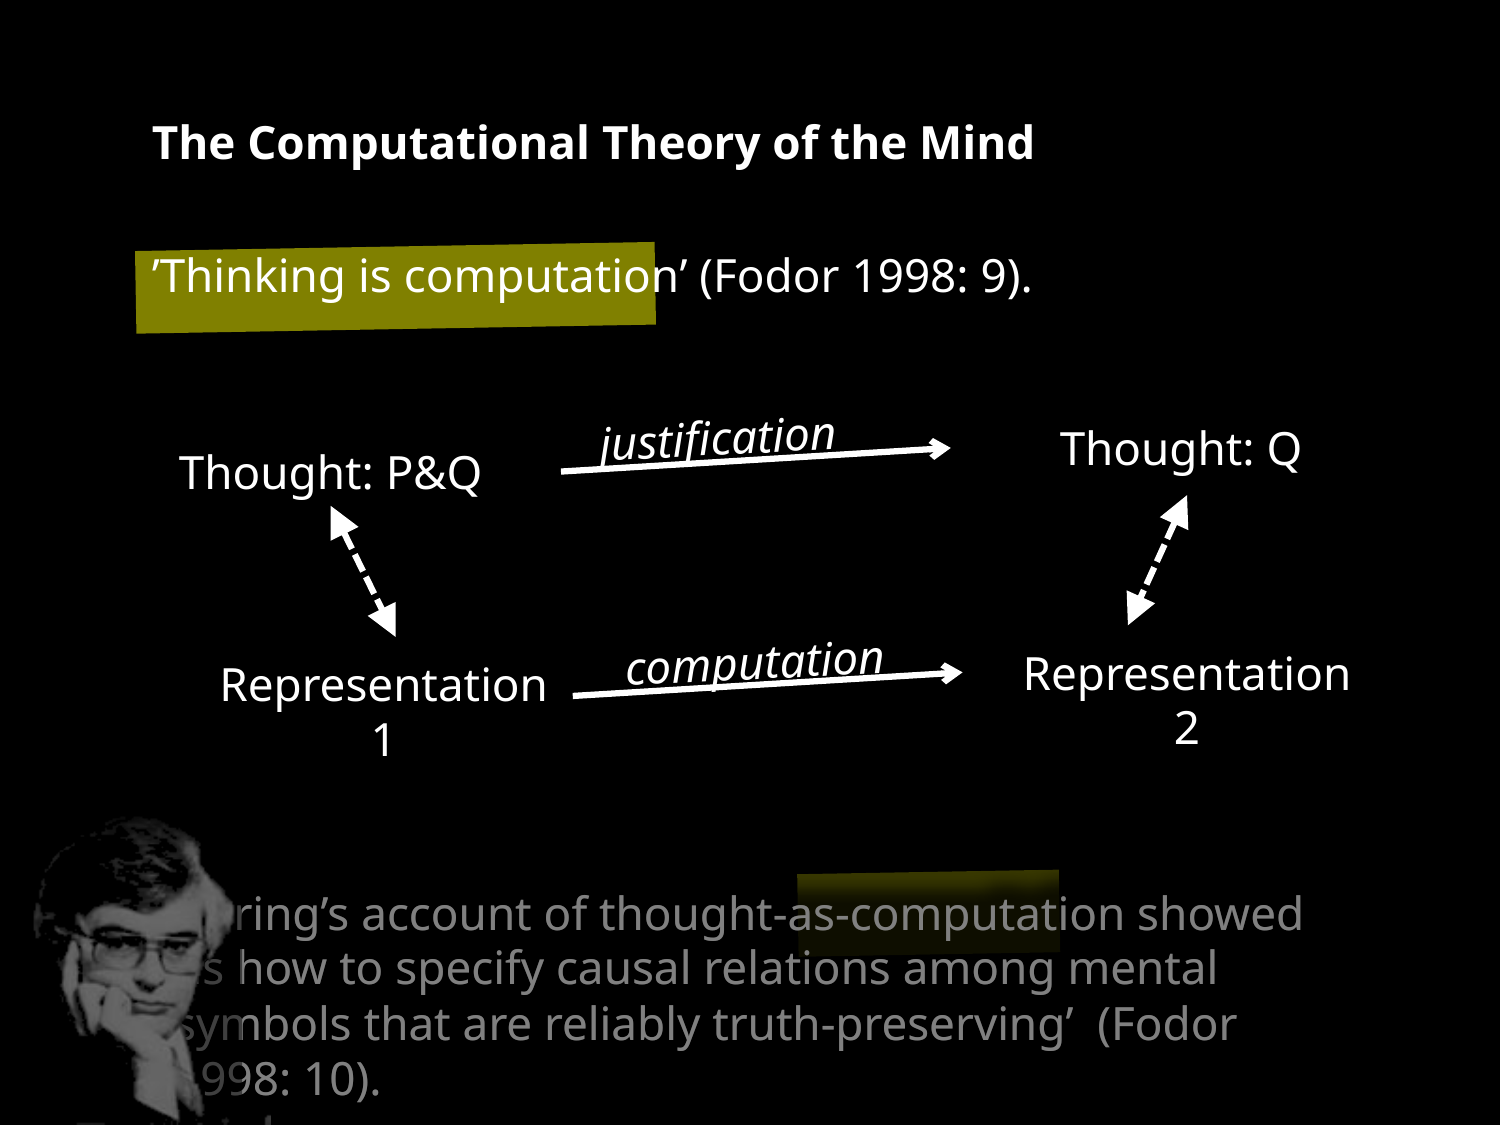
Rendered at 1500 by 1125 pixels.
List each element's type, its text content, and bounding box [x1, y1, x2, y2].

text_box ‘Turing’s account of thought-as-computation showed us how to specify causal relations among mental symbols that are reliably truth-preserving’ (Fodor 1998: 10). [275, 876, 1376, 1112]
text_box [135, 251, 656, 334]
picture [0, 796, 271, 1125]
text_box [88, 364, 1436, 788]
text_box The Computational Theory of the Mind ’Thinking is computation’ (Fodor 1998: 9). [137, 106, 1363, 309]
